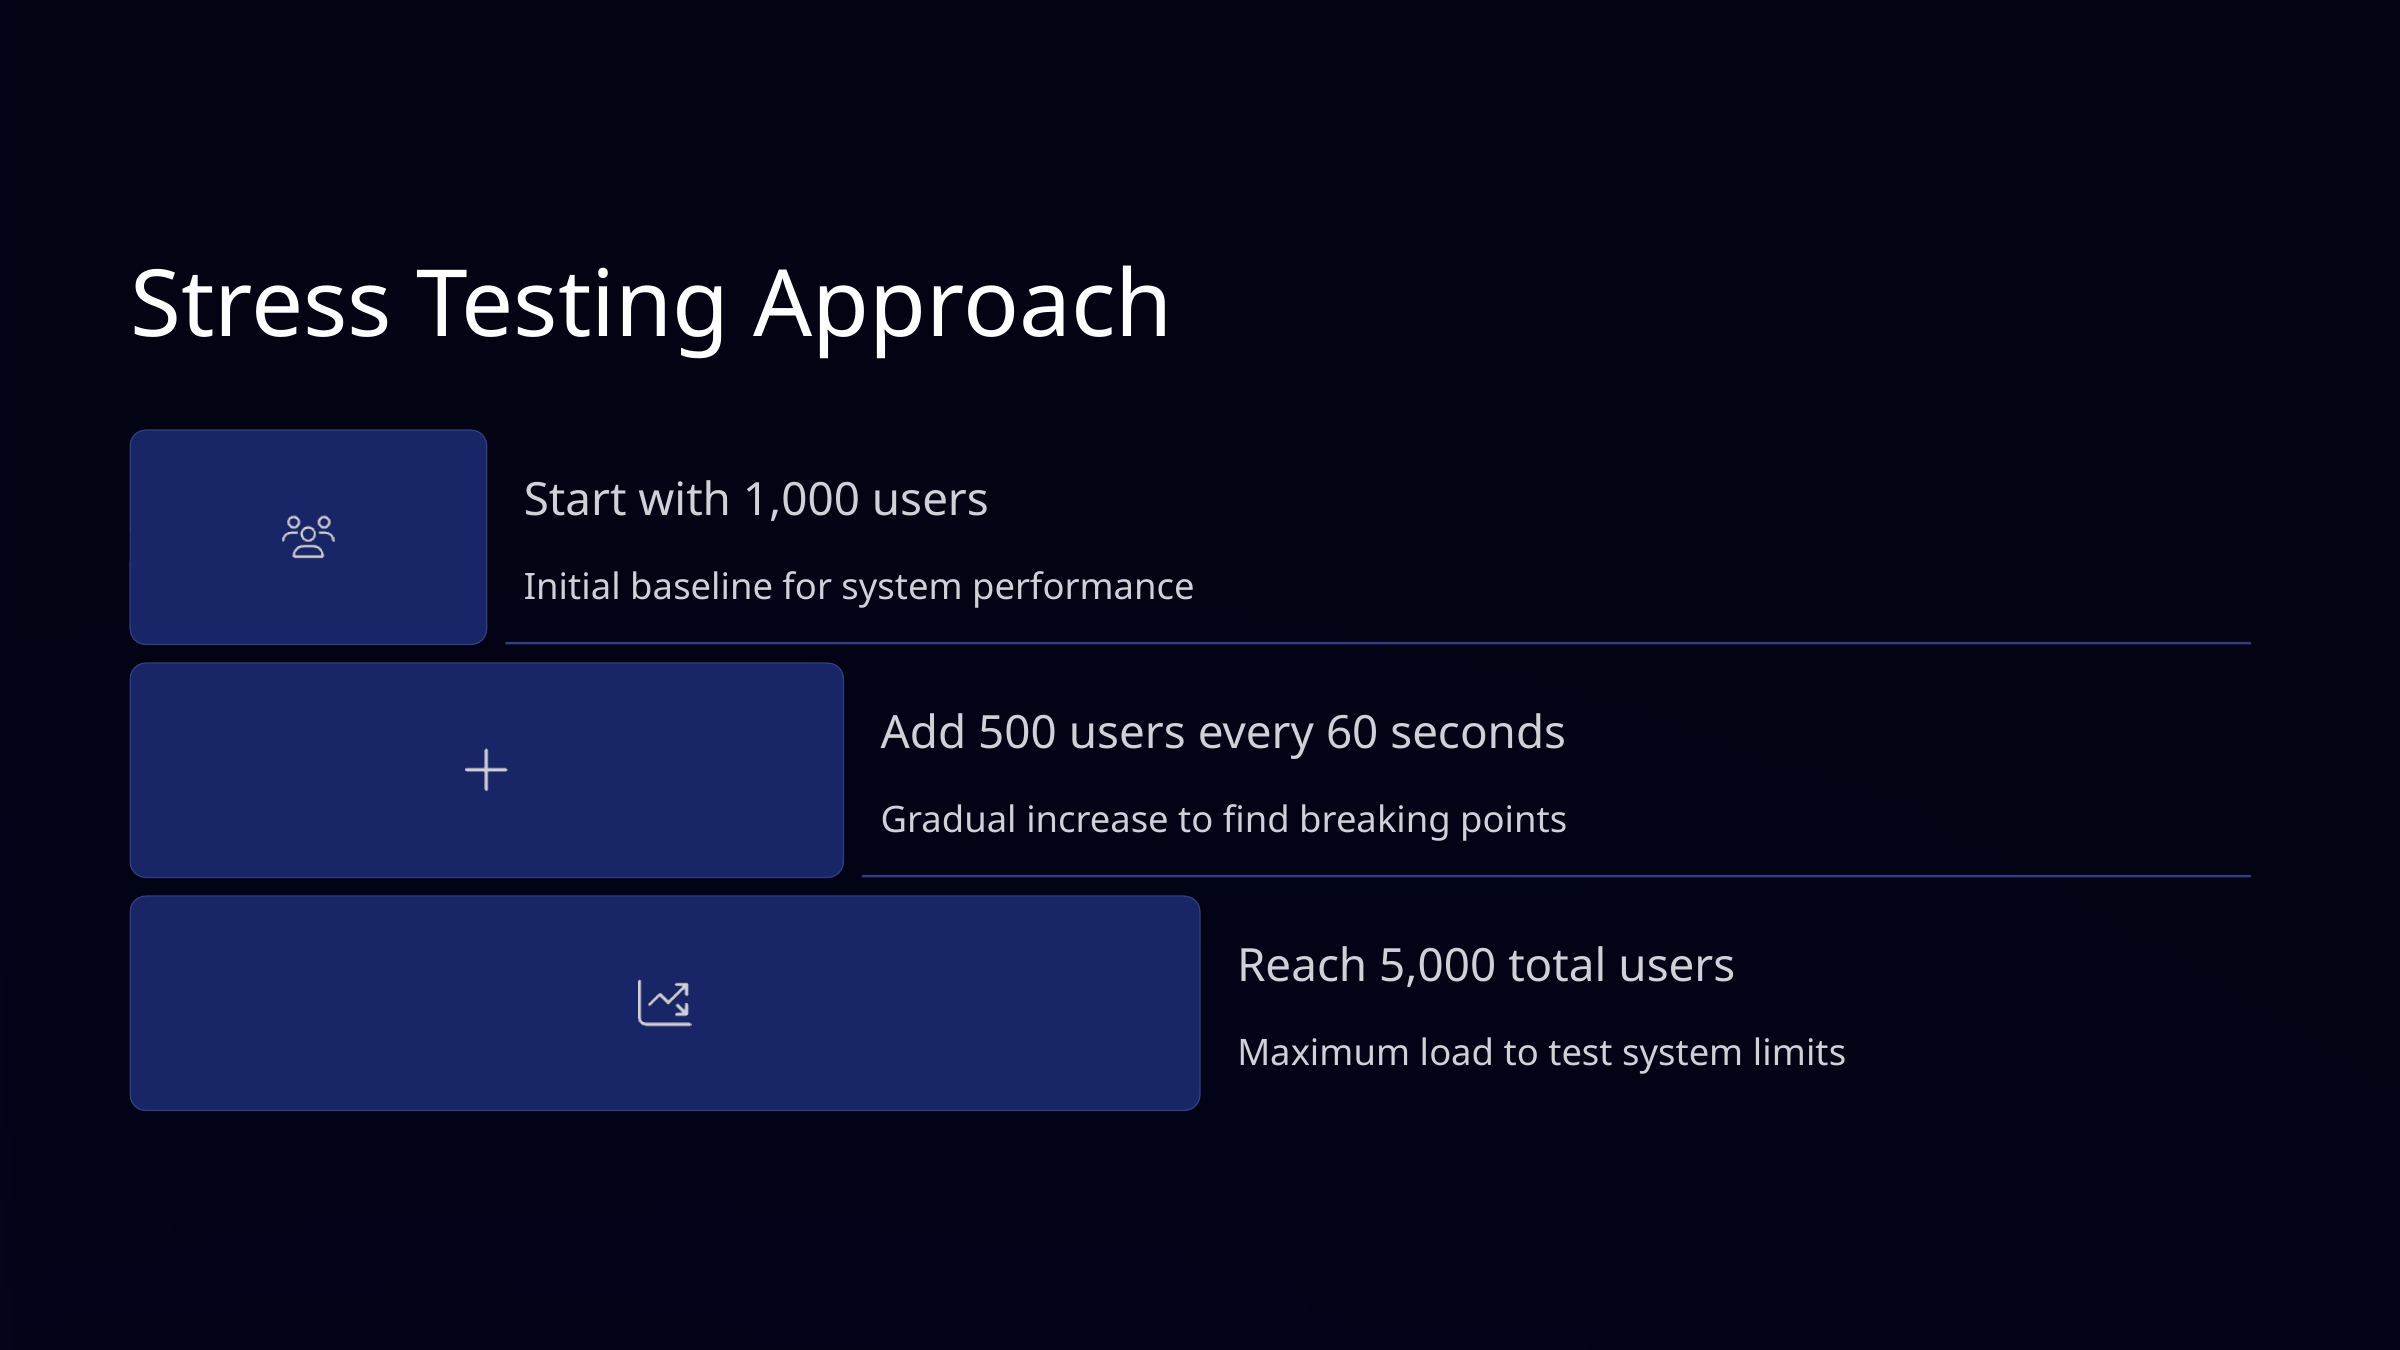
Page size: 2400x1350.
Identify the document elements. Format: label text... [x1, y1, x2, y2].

text_box [861, 874, 2252, 878]
text_box [130, 896, 1201, 1111]
text_box Maximum load to test system limits [1237, 1013, 1829, 1074]
text_box Gradual increase to find breaking points [880, 780, 1556, 841]
text_box [130, 663, 844, 878]
text_box Reach 5,000 total users [1237, 933, 1726, 992]
text_box Initial baseline for system performance [523, 547, 1170, 608]
picture [0, 0, 2400, 1350]
text_box Start with 1,000 users [523, 467, 989, 526]
text_box [130, 430, 487, 645]
text_box Add 500 users every 60 seconds [880, 700, 1556, 759]
text_box [505, 641, 2252, 645]
text_box Stress Testing Approach [130, 239, 1149, 356]
